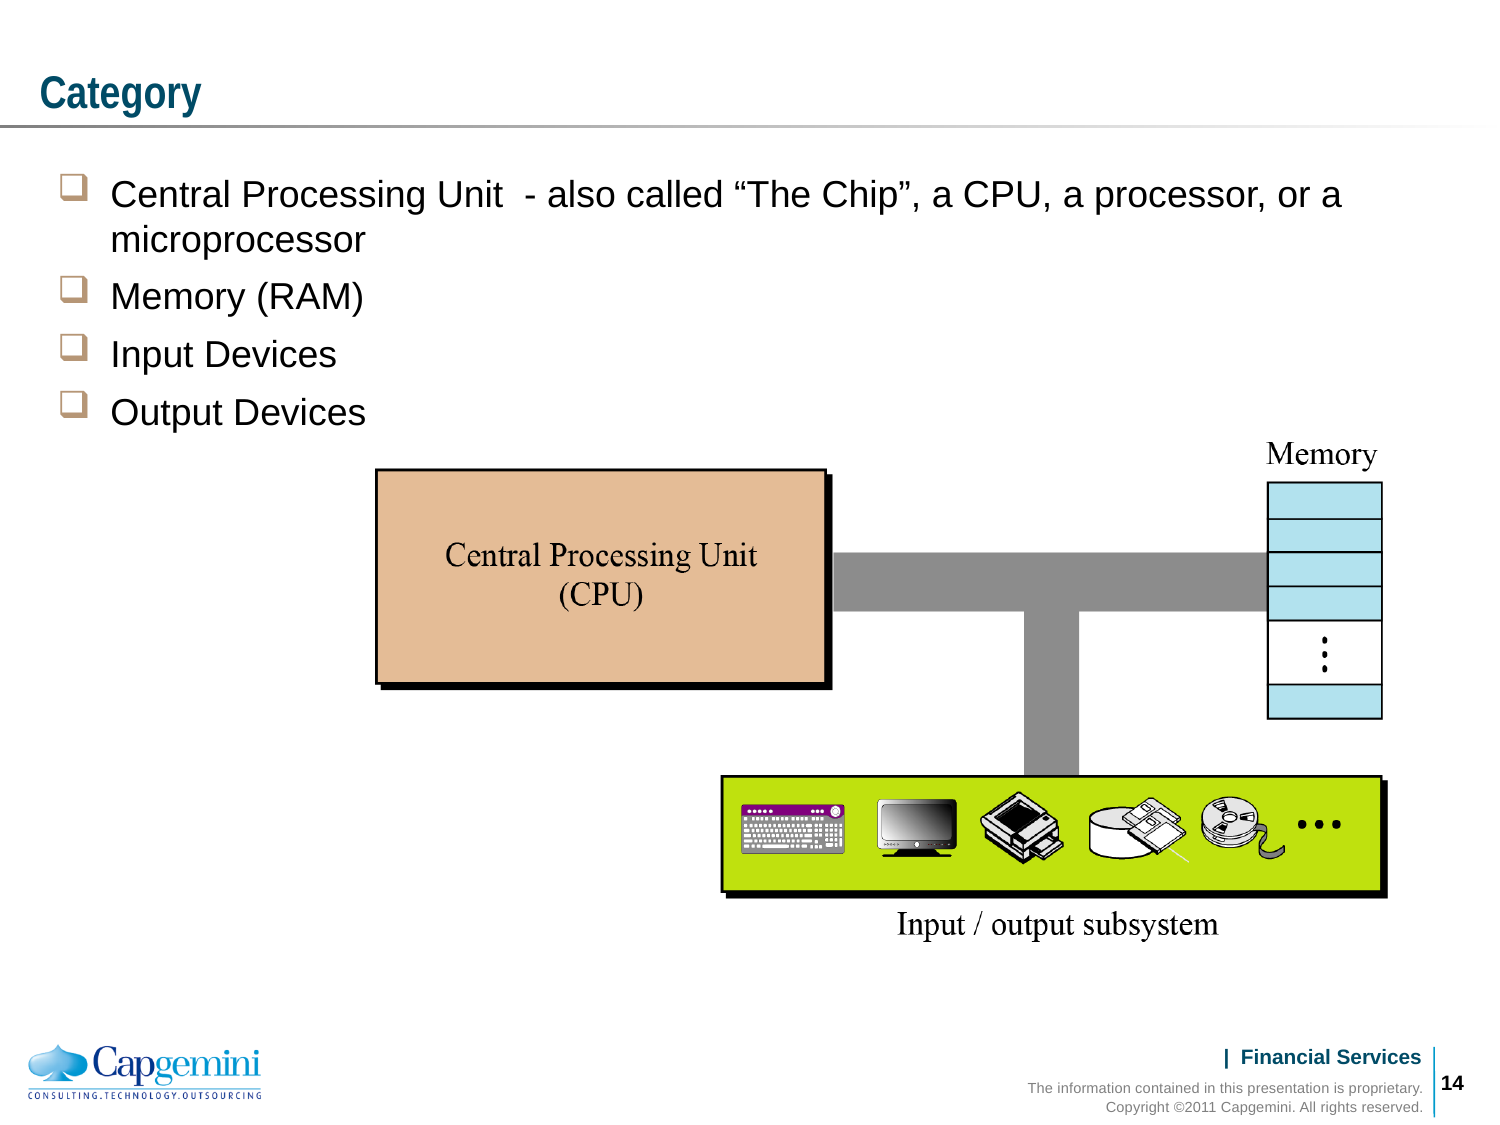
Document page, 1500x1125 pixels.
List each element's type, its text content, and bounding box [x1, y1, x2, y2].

title Category [39, 34, 1470, 126]
picture [374, 437, 1388, 946]
list Central Processing Unit - also called “The Chip”, a CPU, a processor, or a microprocessor Memory (RAM) Input Devices Output Devices [39, 162, 1465, 988]
picture [26, 1043, 263, 1100]
